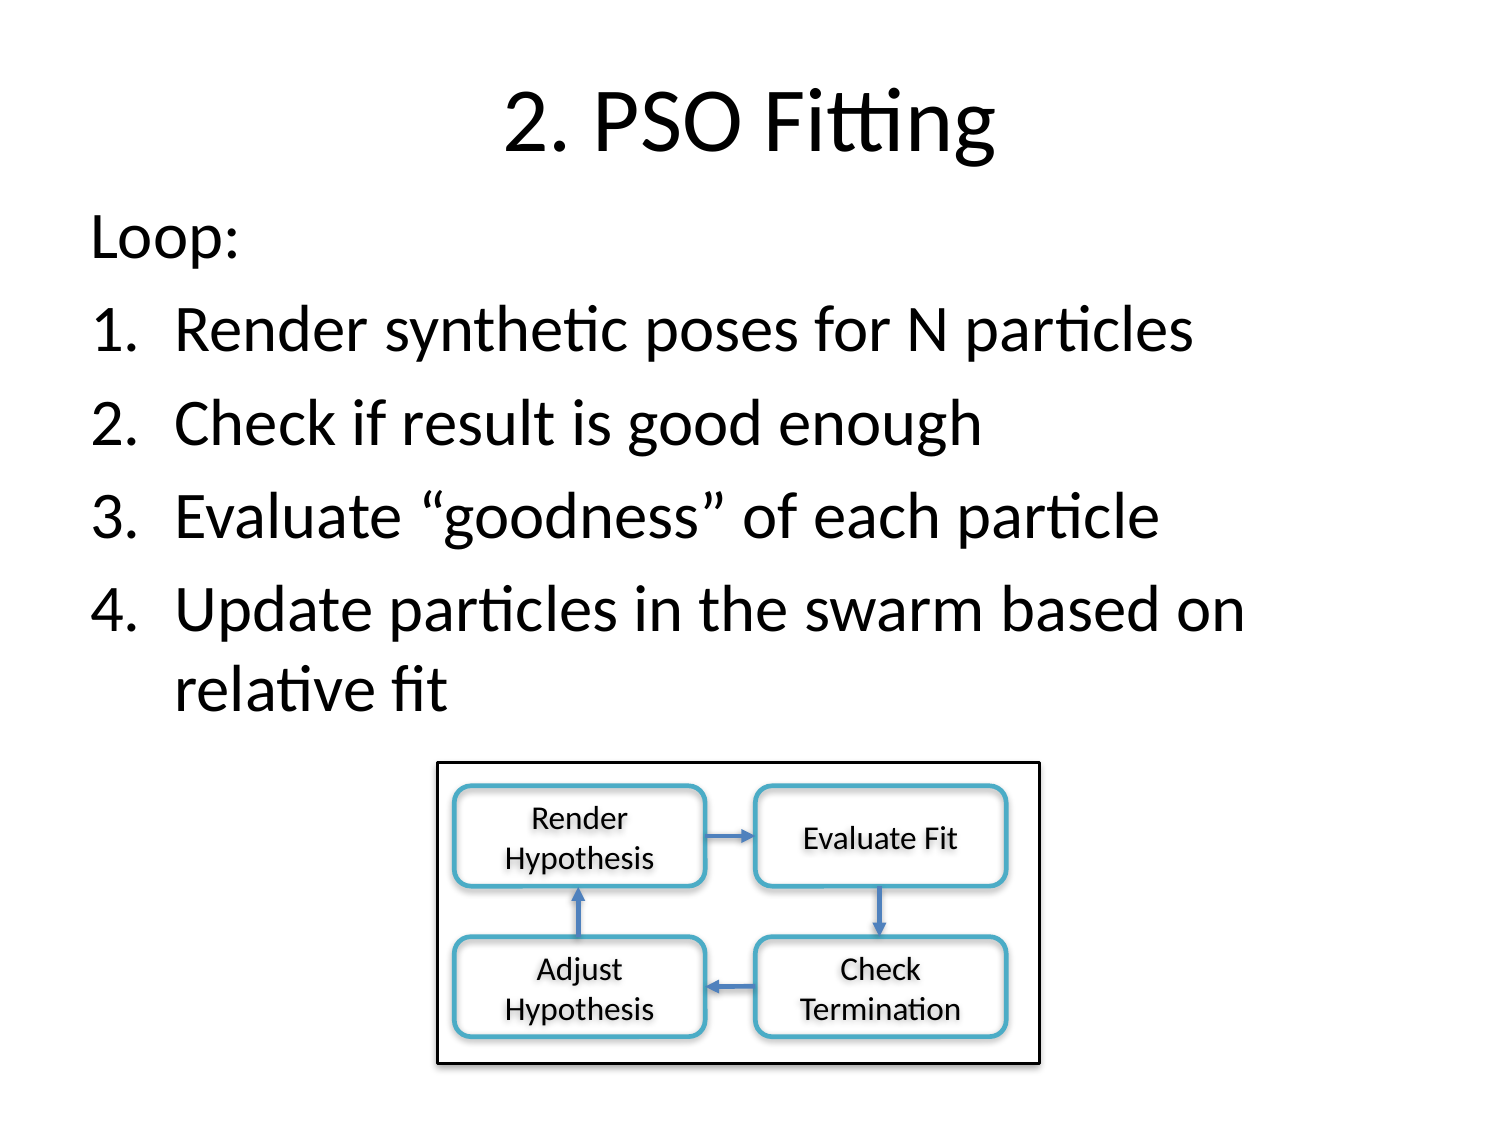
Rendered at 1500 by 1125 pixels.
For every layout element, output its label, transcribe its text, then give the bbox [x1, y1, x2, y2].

list Loop: Render synthetic poses for N particles Check if result is good enough Evaluate “goodness” of each particle Update particles in the swarm based on relative fit [75, 184, 1425, 1077]
title 2. PSO Fitting [75, 45, 1425, 184]
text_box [437, 762, 1040, 1064]
